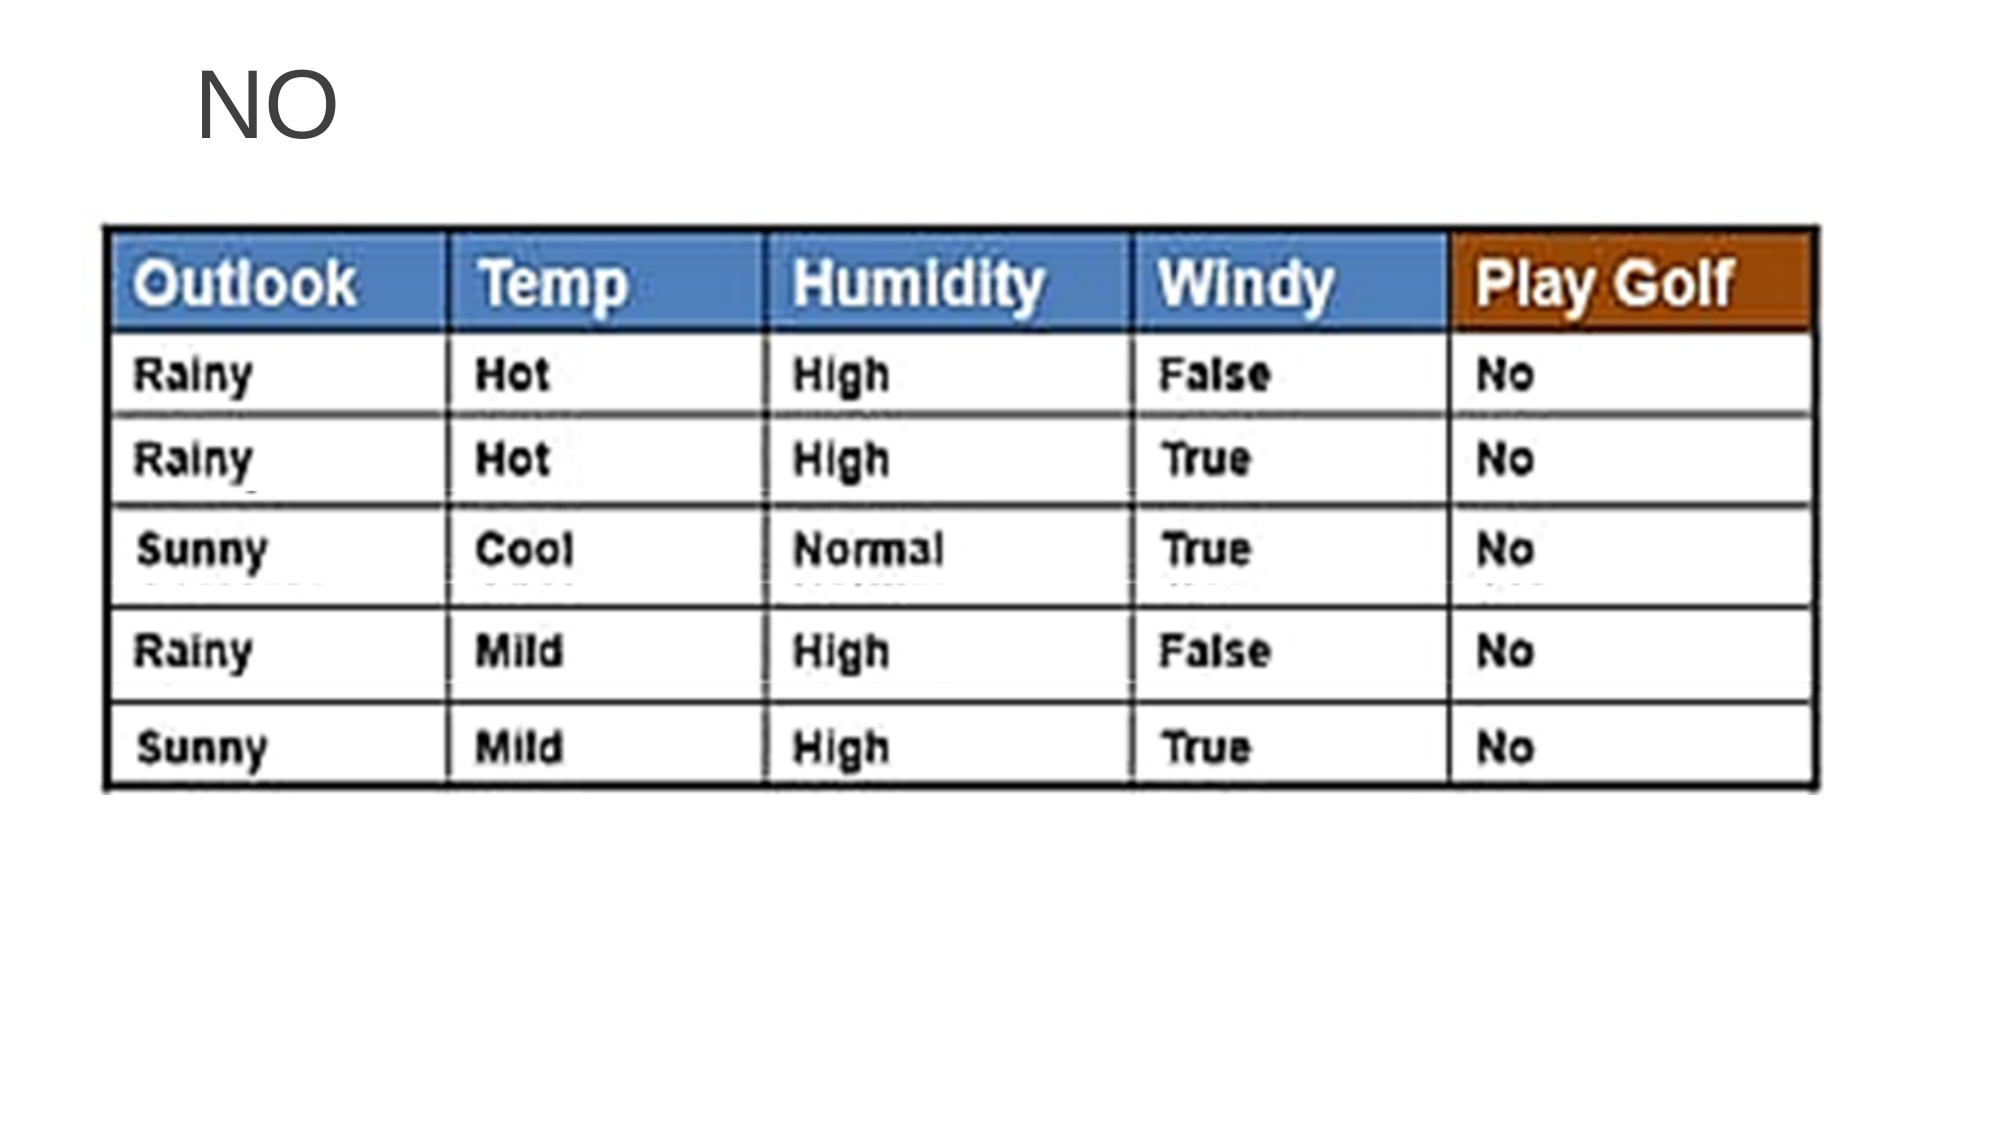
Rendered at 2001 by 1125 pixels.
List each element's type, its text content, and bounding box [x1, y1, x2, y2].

text_box NO [179, 46, 1830, 208]
picture [82, 208, 1830, 795]
